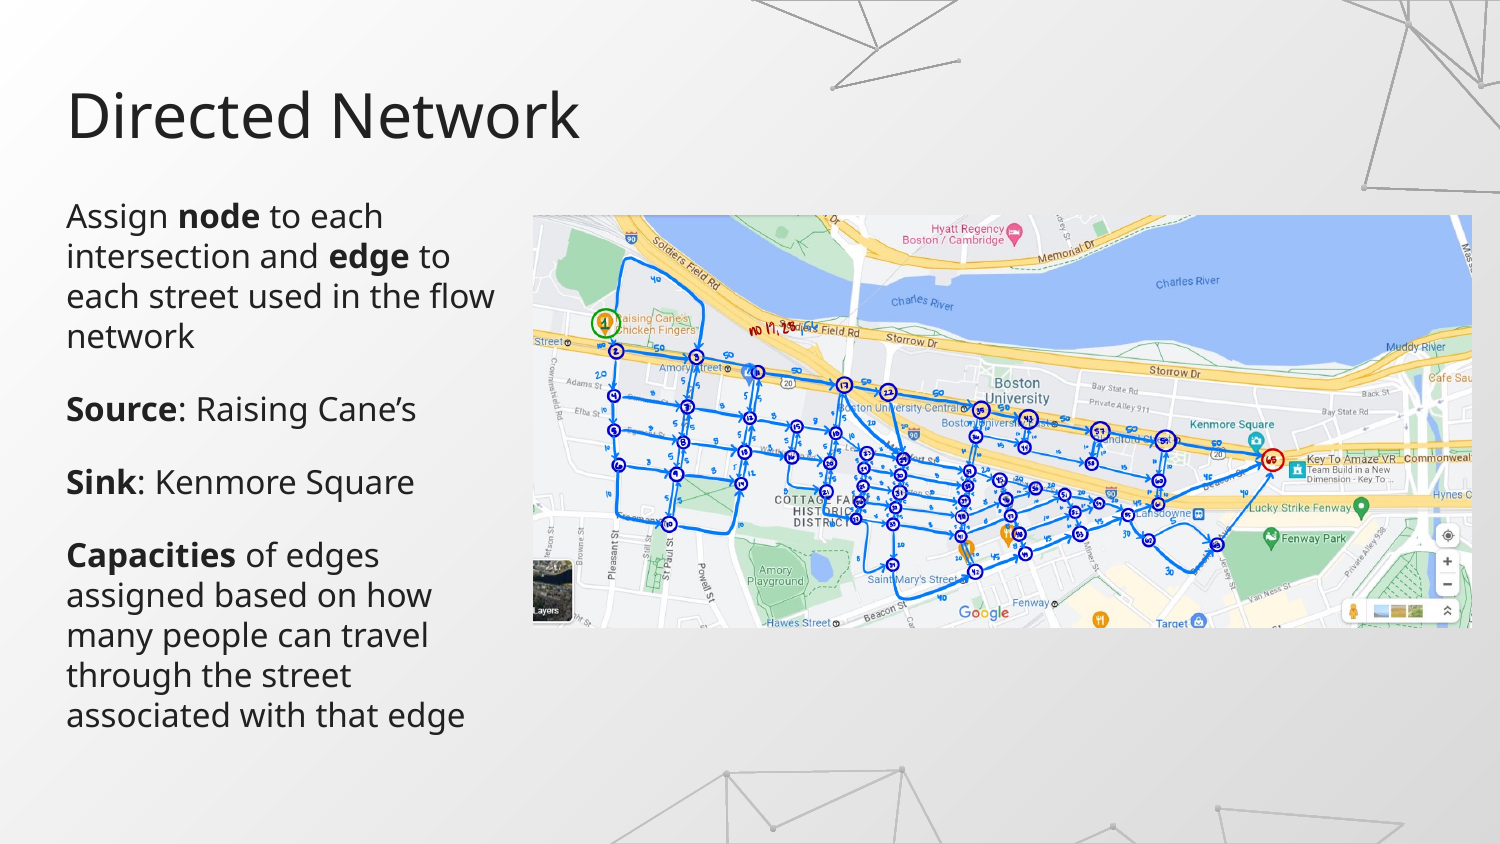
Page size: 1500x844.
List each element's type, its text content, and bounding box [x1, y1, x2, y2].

title Directed Network [51, 60, 990, 142]
list Assign node to each intersection and edge to each street used in the flow network Source: Raising Cane’s Sink: Kenmore Square Capacities of edges assigned based on how many people can travel through the street associated with that edge [51, 180, 512, 628]
picture [532, 215, 1472, 628]
